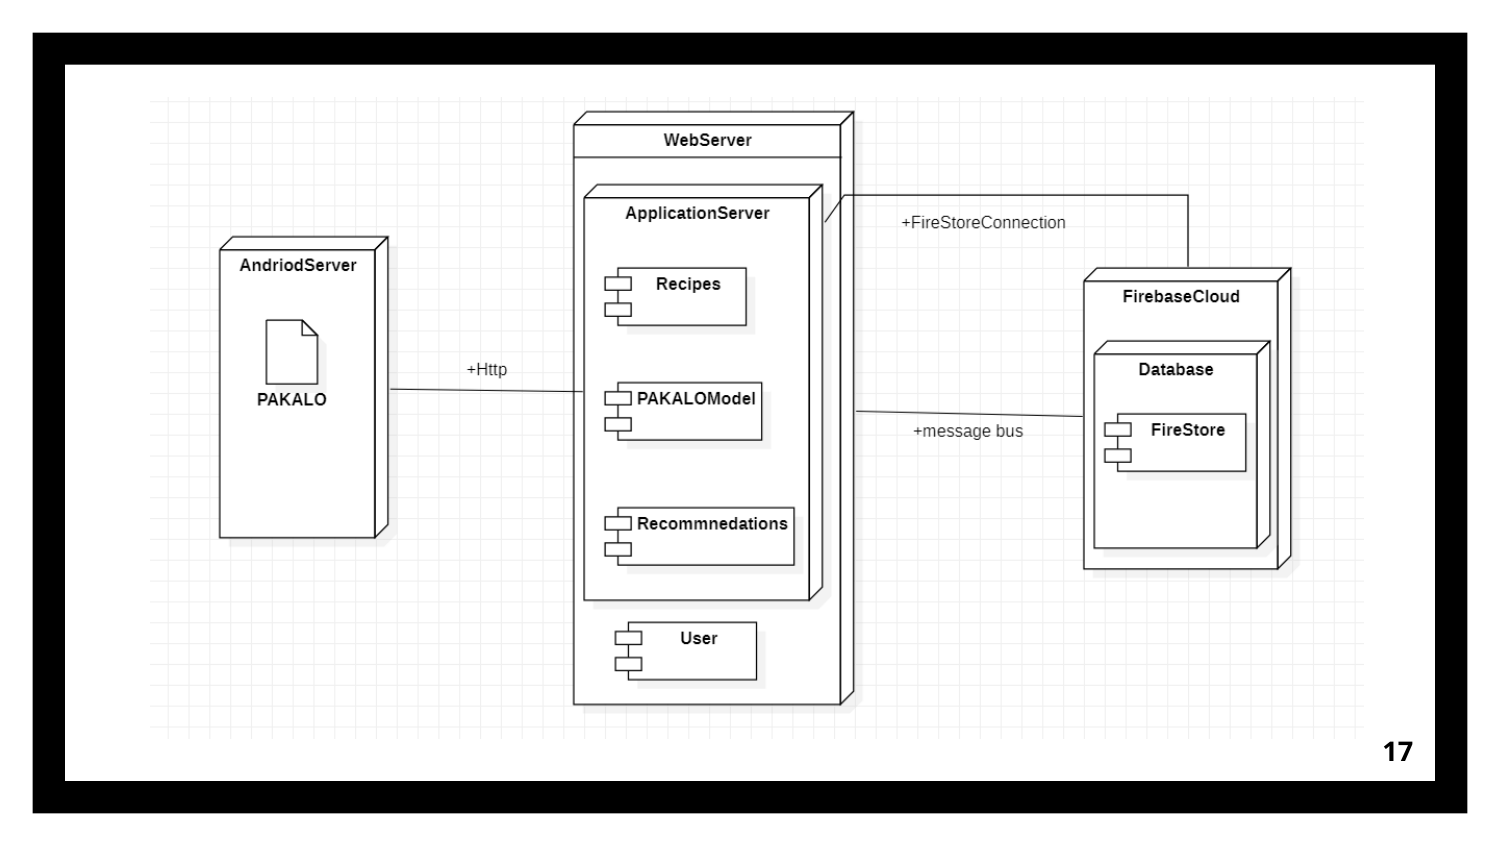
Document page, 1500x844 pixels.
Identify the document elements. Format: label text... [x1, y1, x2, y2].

picture [149, 97, 1364, 740]
slide_number 17 [1338, 720, 1429, 786]
